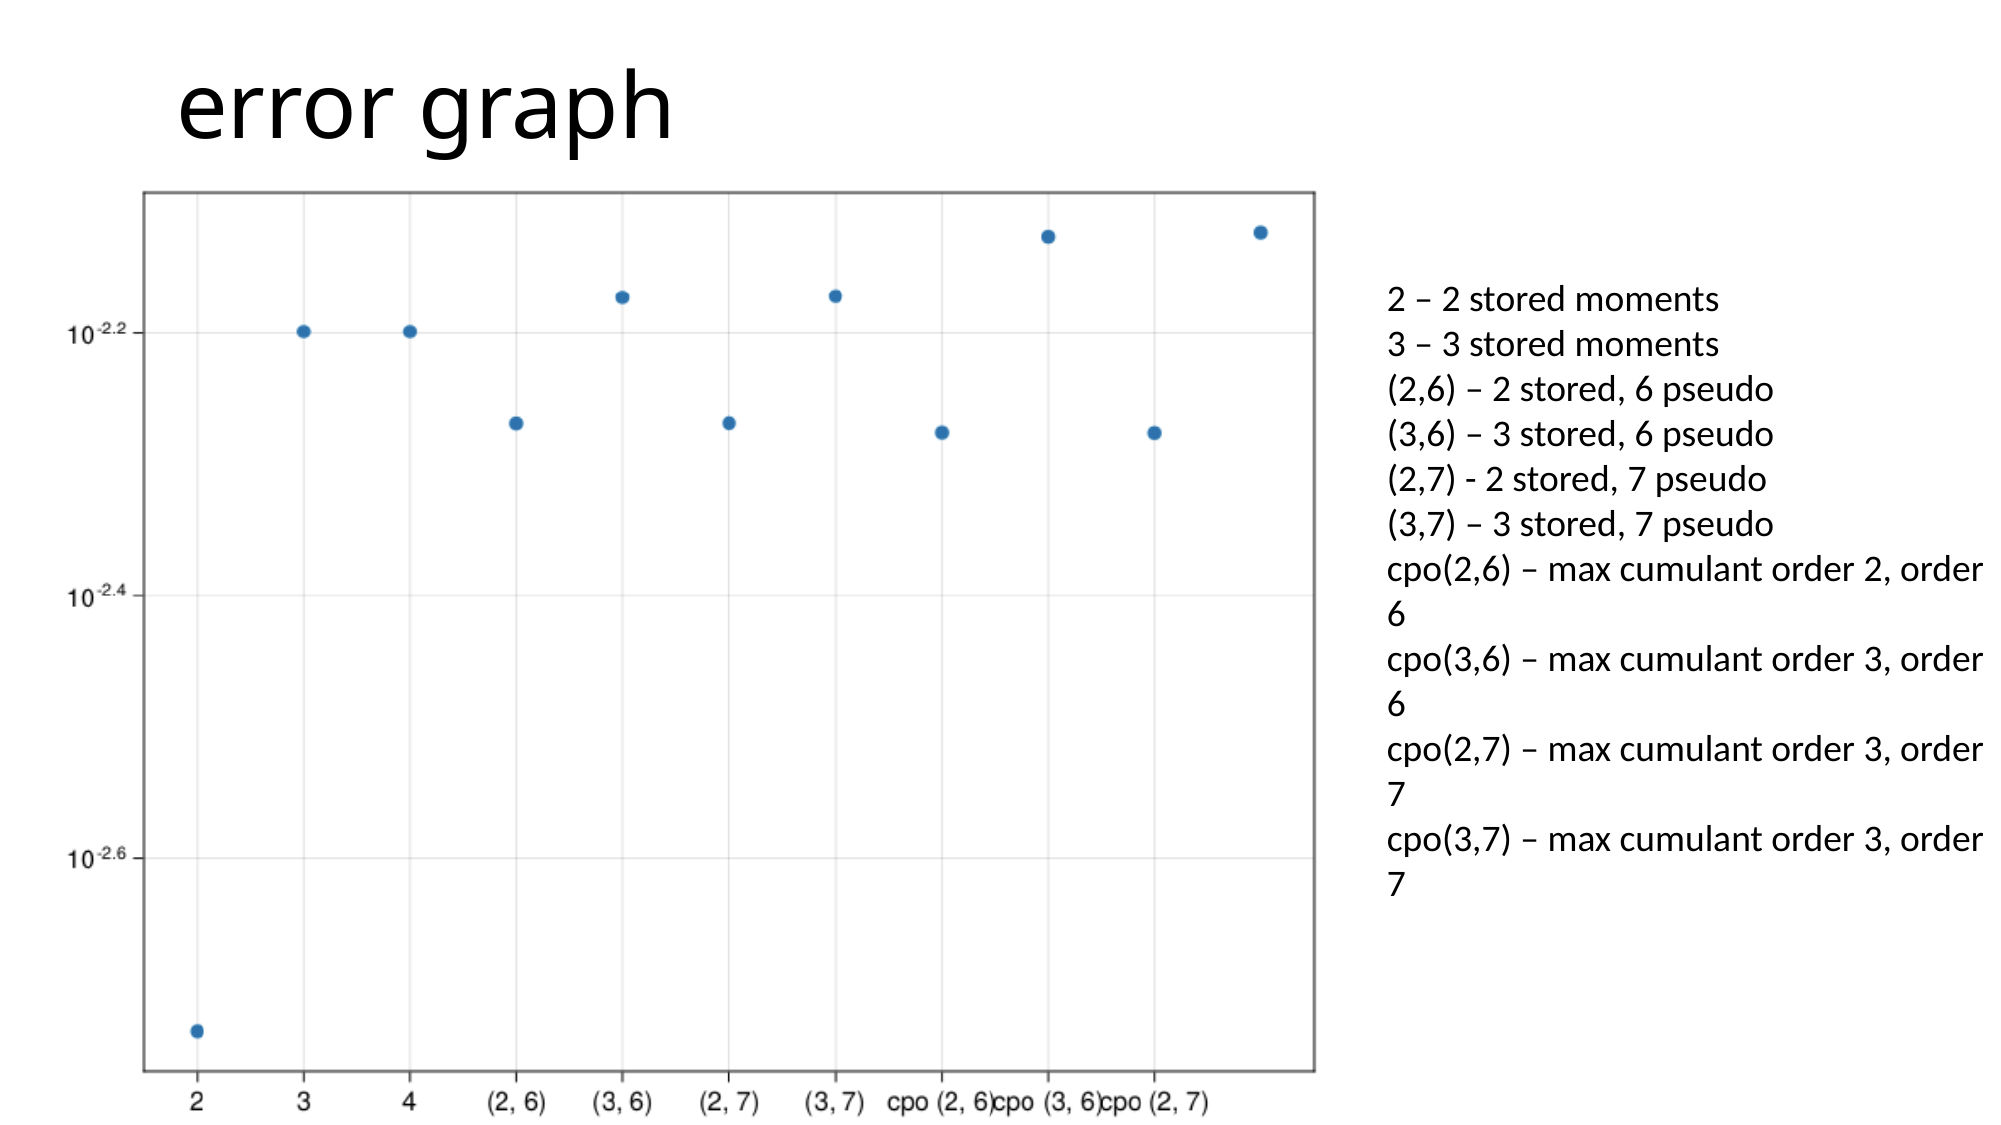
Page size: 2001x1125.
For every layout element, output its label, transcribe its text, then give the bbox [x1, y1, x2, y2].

picture [52, 180, 1328, 1125]
text_box 2 – 2 stored moments 3 – 3 stored moments (2,6) – 2 stored, 6 pseudo (3,6) – 3 stored, 6 pseudo (2,7) - 2 stored, 7 pseudo (3,7) – 3 stored, 7 pseudo cpo(2,6) – max cumulant order 2, order 6 cpo(3,6) – max cumulant order 3, order 6 cpo(2,7) – max cumulant order 3, order 7 cpo(3,7) – max cumulant order 3, order 7 [1372, 267, 2000, 957]
